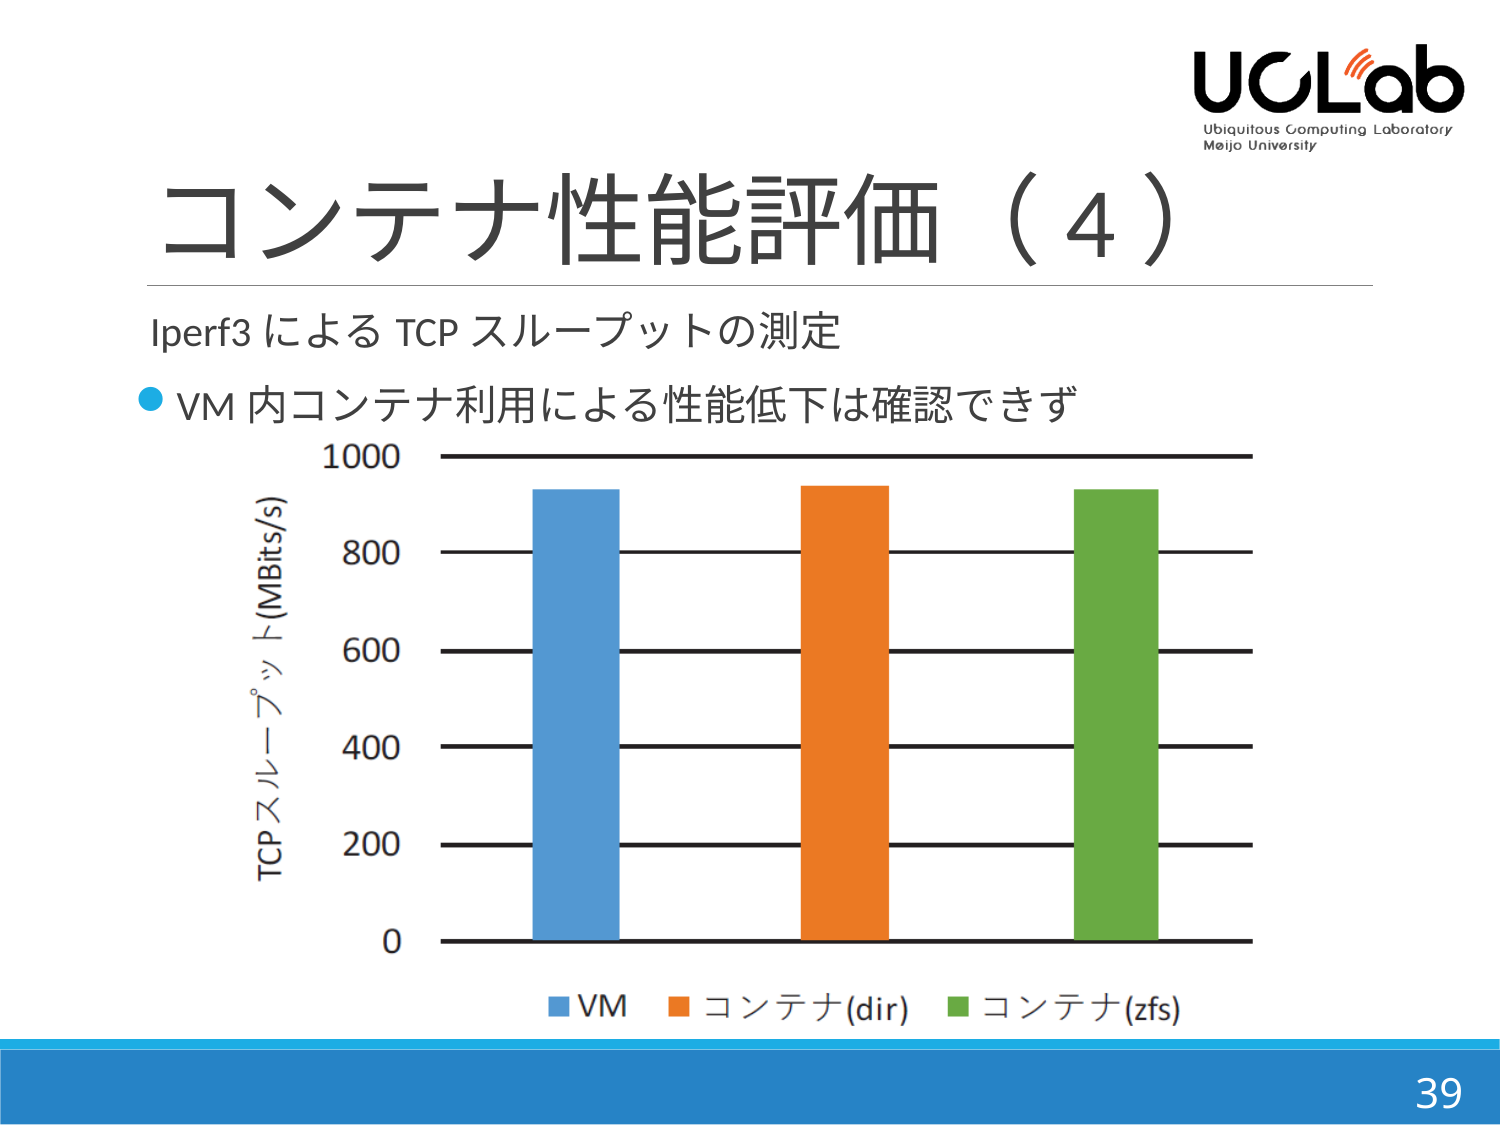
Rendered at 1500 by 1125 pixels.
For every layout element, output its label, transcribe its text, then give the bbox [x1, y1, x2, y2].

slide_number 39 [1400, 1059, 1489, 1120]
picture [202, 431, 1298, 1034]
picture [1188, 41, 1467, 152]
title コンテナ性能評価（4） [135, 47, 1373, 285]
list Iperf3によるTCPスループットの測定 VM内コンテナ利用による性能低下は確認できず [135, 302, 1373, 963]
